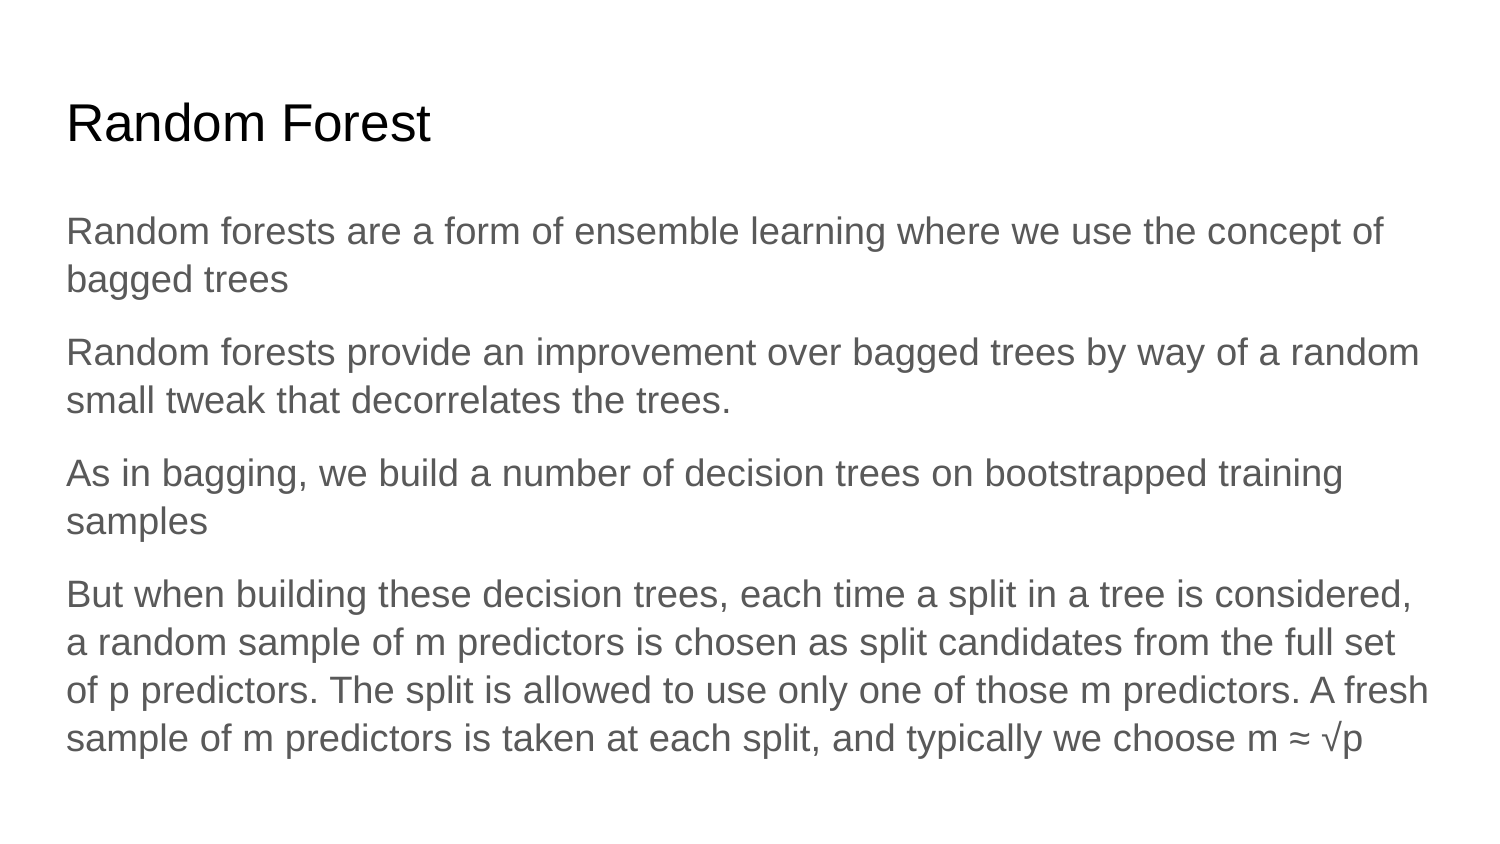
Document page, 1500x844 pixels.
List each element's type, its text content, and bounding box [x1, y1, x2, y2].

title Random Forest [51, 72, 1449, 167]
list Random forests are a form of ensemble learning where we use the concept of bagged trees Random forests provide an improvement over bagged trees by way of a random small tweak that decorrelates the trees. As in bagging, we build a number of decision trees on bootstrapped training samples But when building these decision trees, each time a split in a tree is considered, a random sample of m predictors is chosen as split candidates from the full set of p predictors. The split is allowed to use only one of those m predictors. A fresh sample of m predictors is taken at each split, and typically we choose m ≈ √p [51, 189, 1449, 750]
